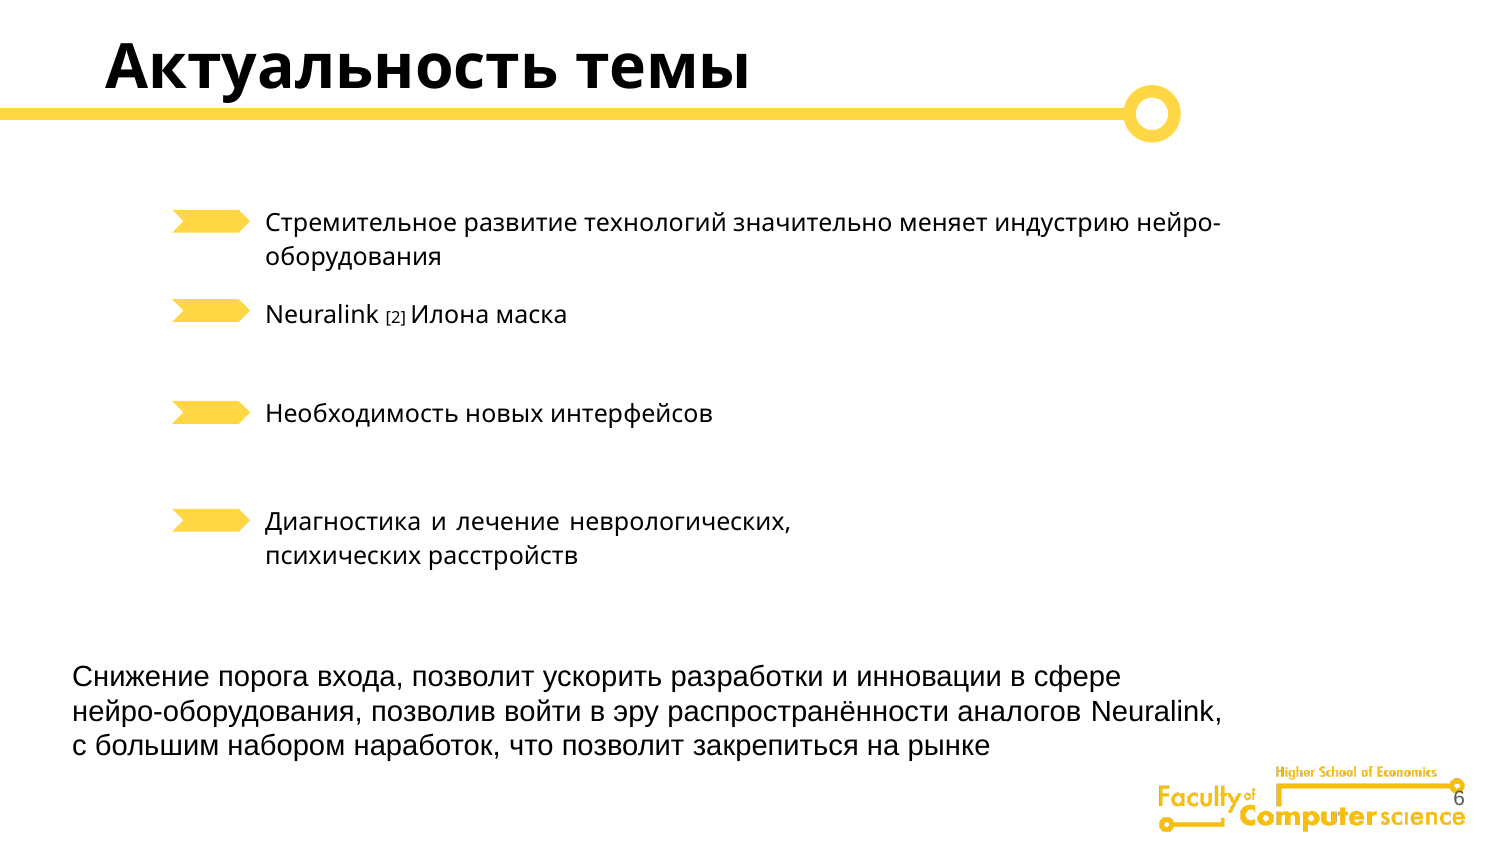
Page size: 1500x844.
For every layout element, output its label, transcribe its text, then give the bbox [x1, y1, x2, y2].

text_box [1129, 91, 1175, 137]
text_box Диагностика и лечение неврологических, психических расстройств [250, 493, 808, 532]
text_box Neuralink [2] Илона маска [250, 286, 731, 332]
text_box Необходимость новых интерфейсов [250, 385, 808, 424]
text_box [172, 400, 251, 424]
text_box Снижение порога входа, позволит ускорить разработки и инновации в сфере нейро-оборудования, позволив войти в эру распространённости аналогов Neuralink, с большим набором наработок, что позволит закрепиться на рынке [57, 649, 1246, 770]
text_box Актуальность темы [90, 18, 1199, 79]
text_box Стремительное развитие технологий значительно меняет индустрию нейро-оборудования [250, 194, 1374, 240]
picture [1145, 749, 1477, 844]
text_box [172, 299, 250, 322]
text_box [172, 209, 251, 233]
text_box [172, 508, 251, 532]
